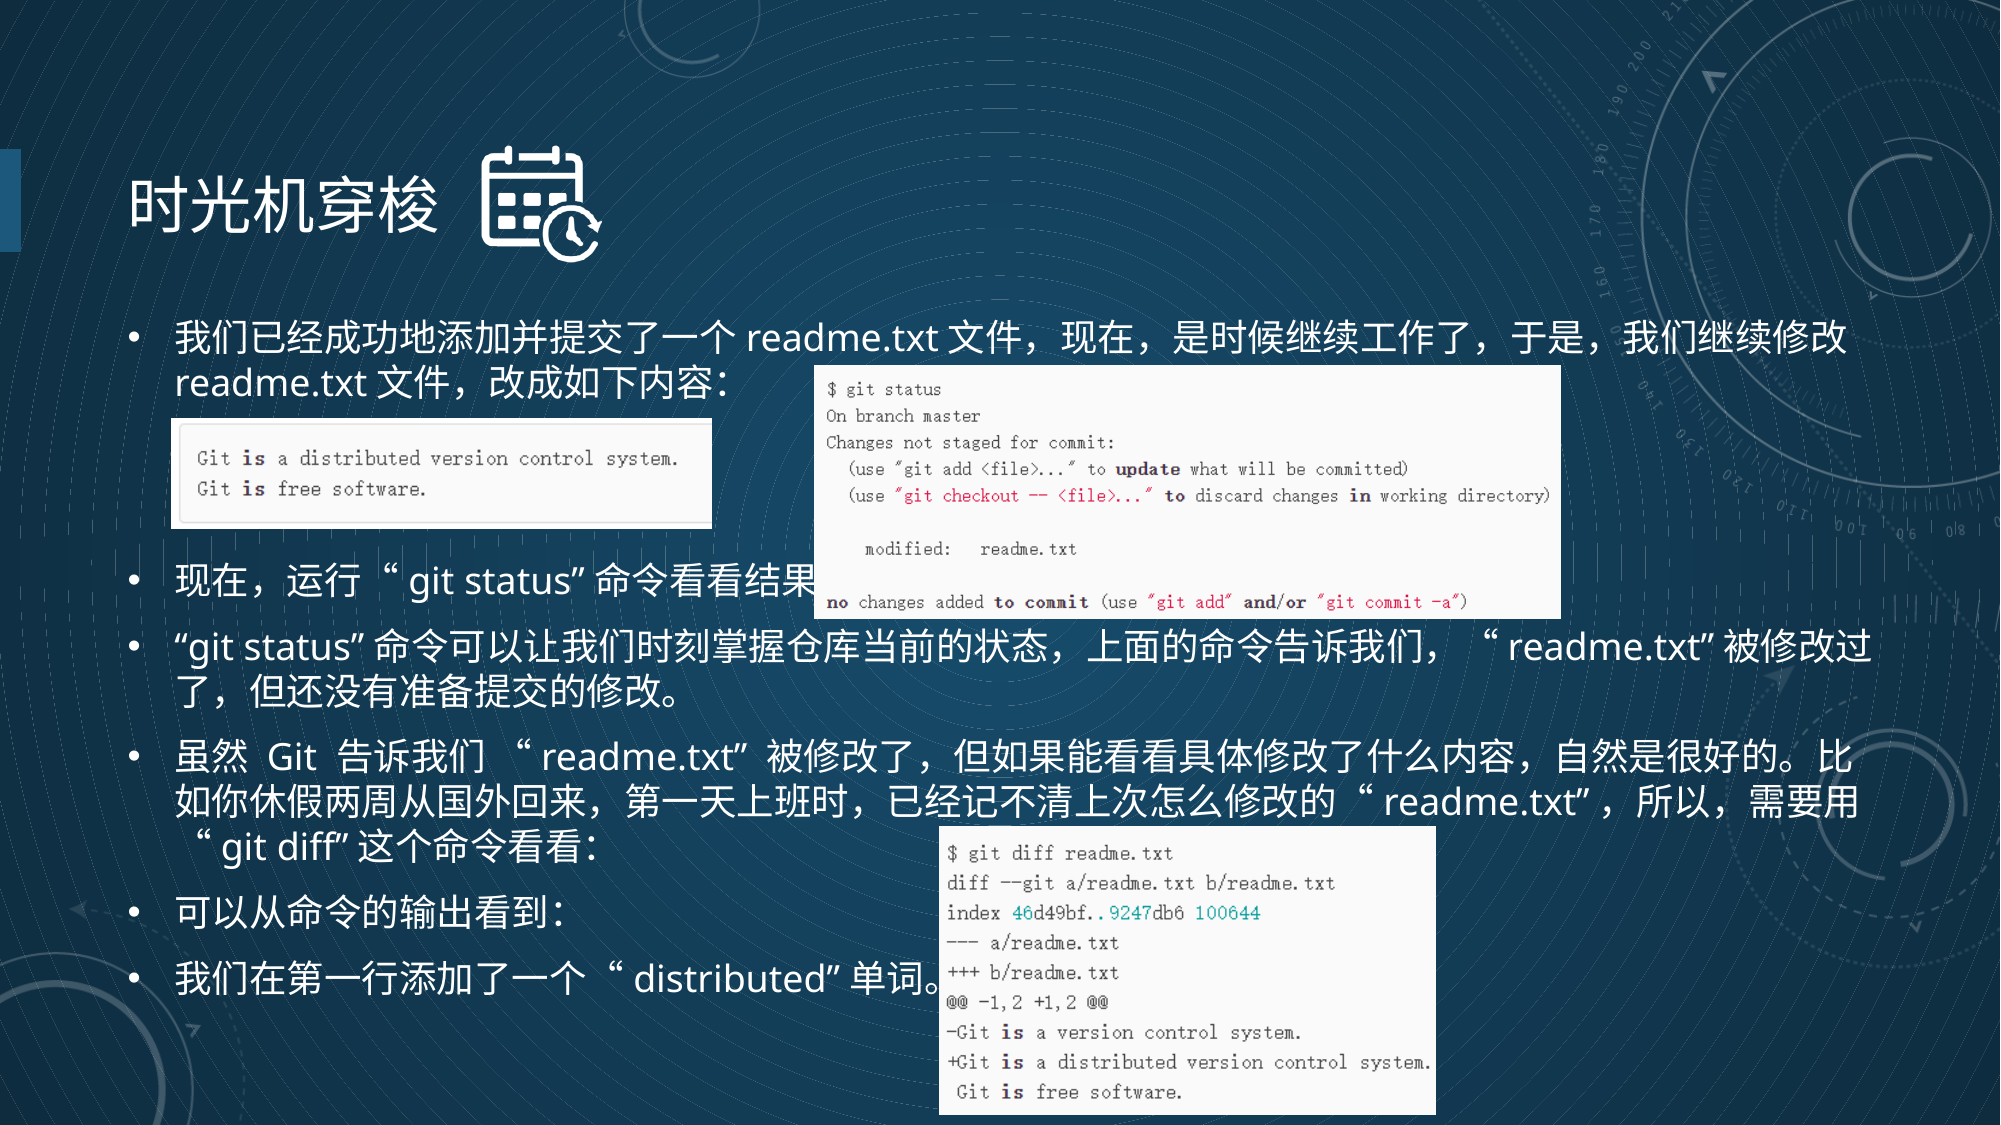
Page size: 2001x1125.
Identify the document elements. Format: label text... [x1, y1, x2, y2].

title 时光机穿梭 [112, 99, 1891, 306]
picture [0, 0, 2000, 1125]
list 我们已经成功地添加并提交了一个readme.txt文件，现在，是时候继续工作了，于是，我们继续修改readme.txt文件，改成如下内容： 现在，运行“git status”命令看看结果： “git status”命令可以让我们时刻掌握仓库当前的状态，上面的命令告诉我们，“readme.txt”被修改过了，但还没有准备提交的修改。 虽然 Git 告诉我们 “readme.txt” 被修改了，但如果能看看具体修改了什么内容，自然是很好的。比如你休假两周从国外回来，第一天上班时，已经记不清上次怎么修改的“readme.txt”，所以，需要用“git diff”这个命令看看： 可以从命令的输出看到： 我们在第一行添加了一个“distributed”单词。 [112, 306, 1891, 1056]
